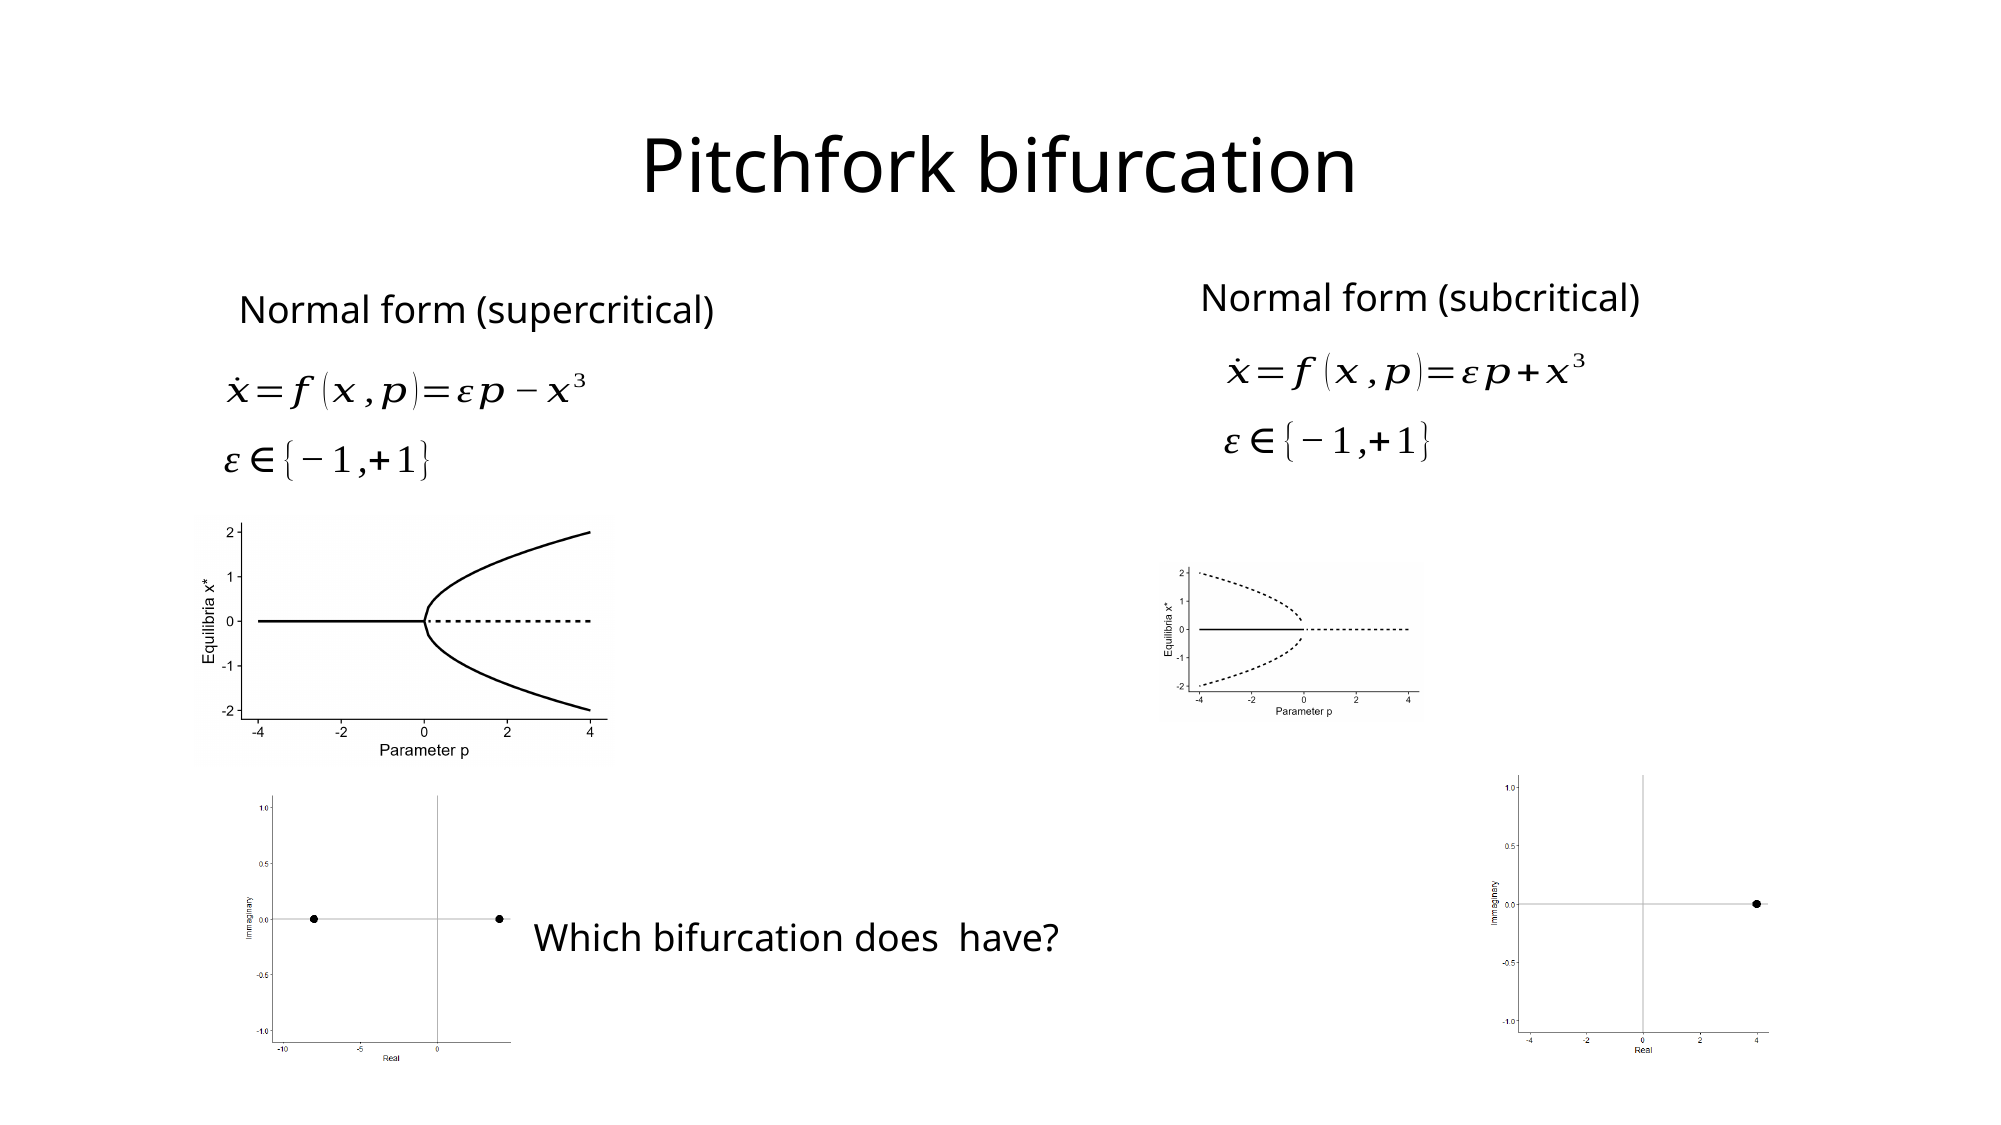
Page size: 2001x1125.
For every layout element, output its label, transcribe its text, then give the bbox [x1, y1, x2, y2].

title Pitchfork bifurcation [137, 59, 1863, 278]
picture [1485, 771, 1773, 1058]
text_box Normal form (subcritical) [1185, 266, 1756, 327]
text_box Normal form (supercritical) [223, 278, 794, 339]
picture [1158, 561, 1425, 722]
picture [194, 514, 616, 768]
picture [240, 792, 515, 1066]
